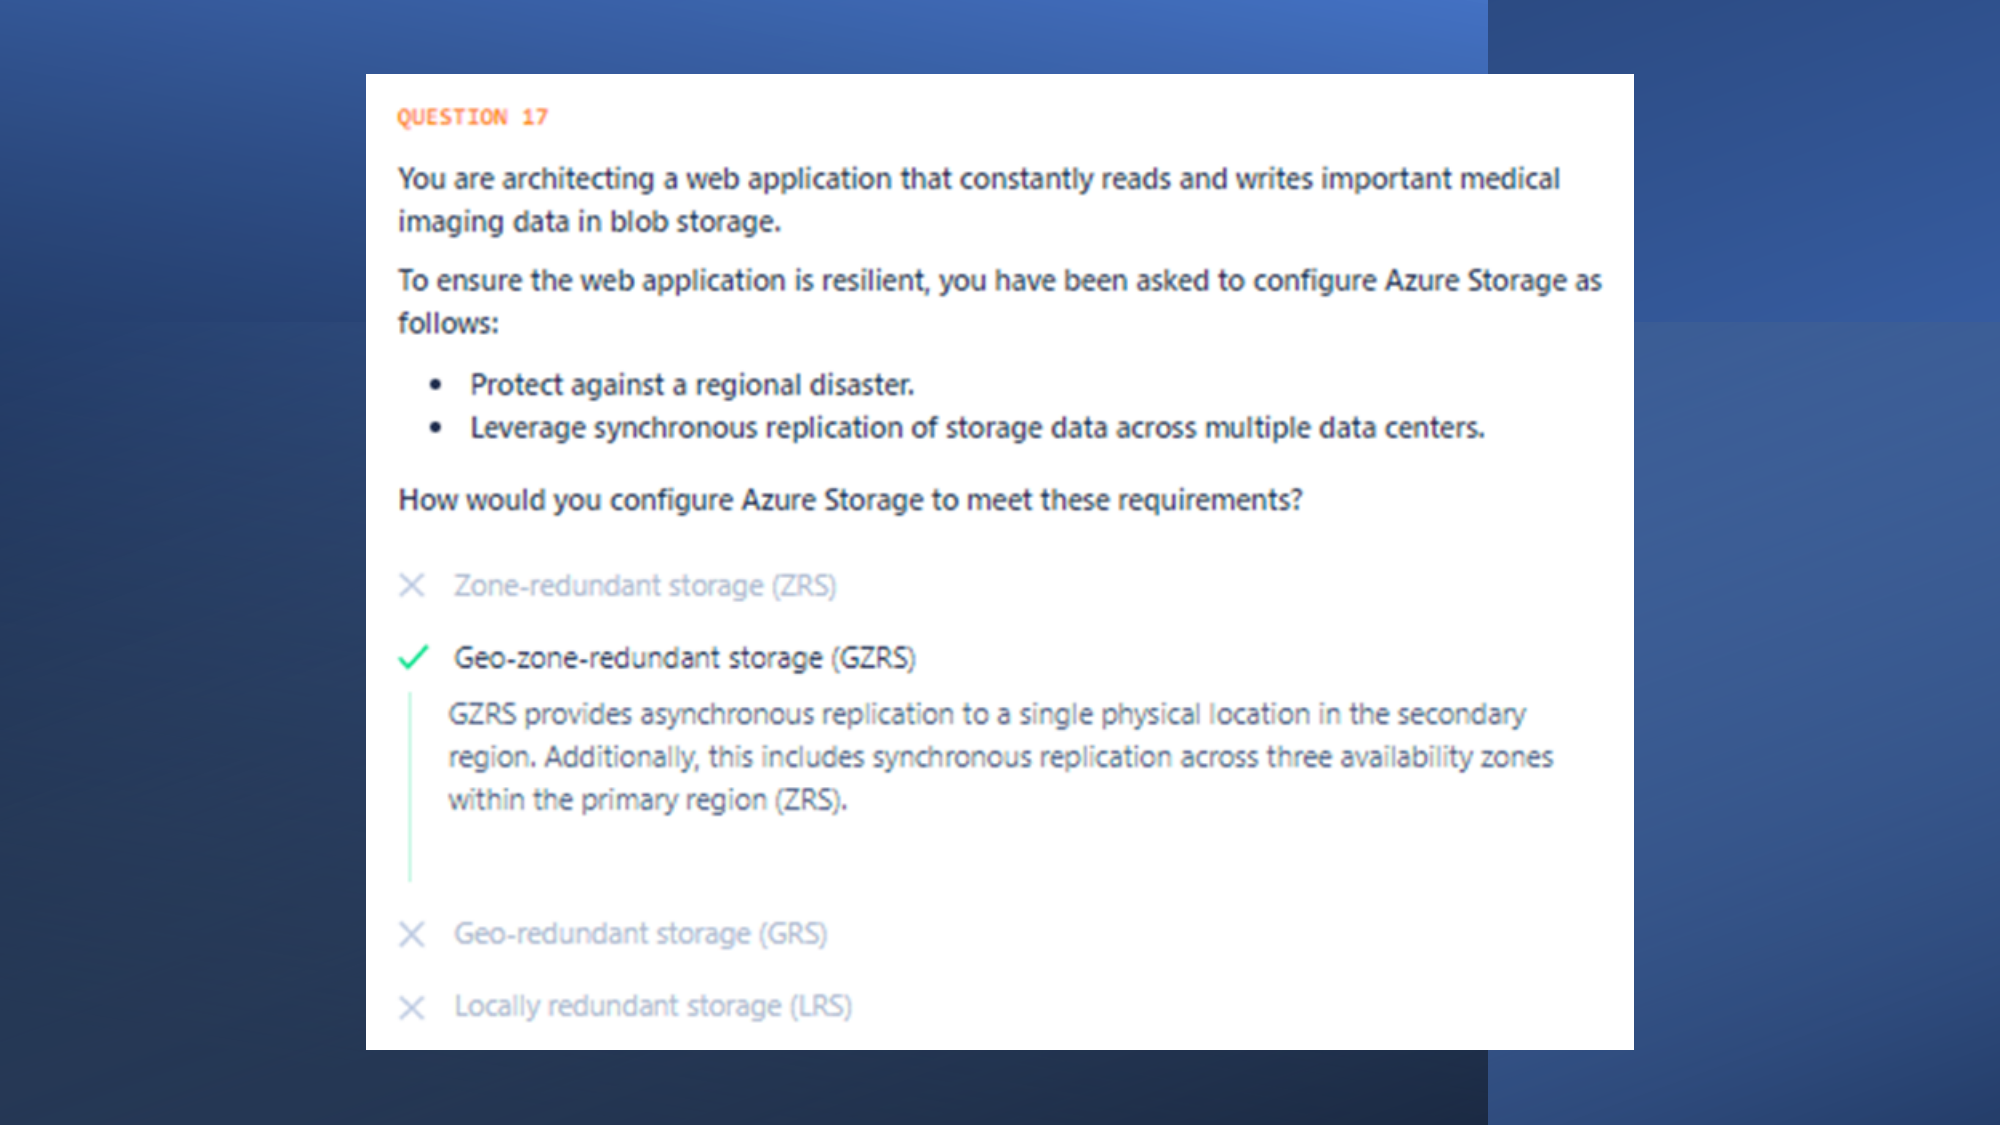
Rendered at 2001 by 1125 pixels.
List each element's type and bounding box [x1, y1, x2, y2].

text_box [0, 0, 1489, 321]
picture [366, 74, 1634, 1050]
text_box [0, 321, 2000, 1125]
text_box [1489, 0, 2000, 321]
